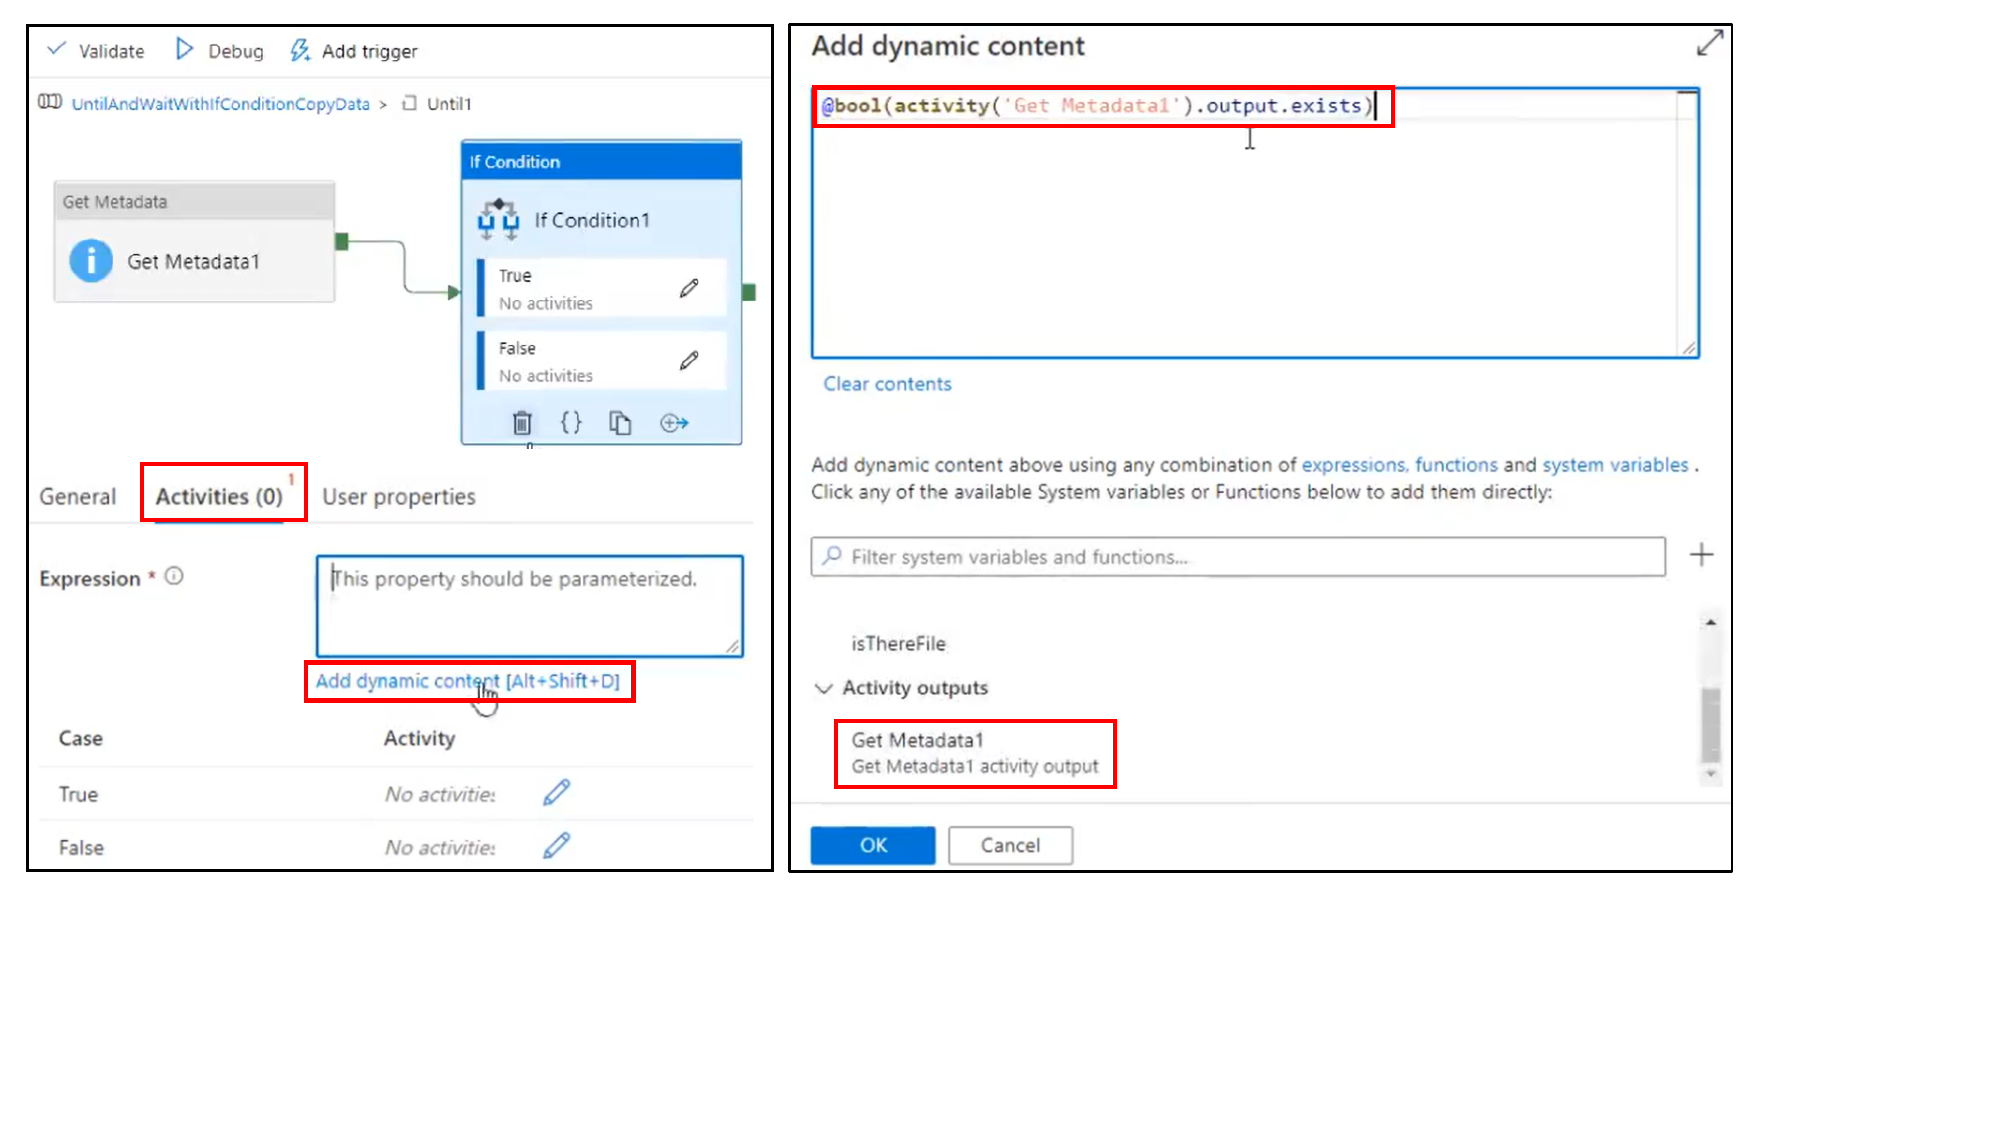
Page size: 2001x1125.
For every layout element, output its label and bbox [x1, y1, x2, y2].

text_box [26, 24, 773, 871]
picture [27, 464, 754, 871]
picture [27, 25, 773, 449]
picture [790, 25, 1731, 871]
